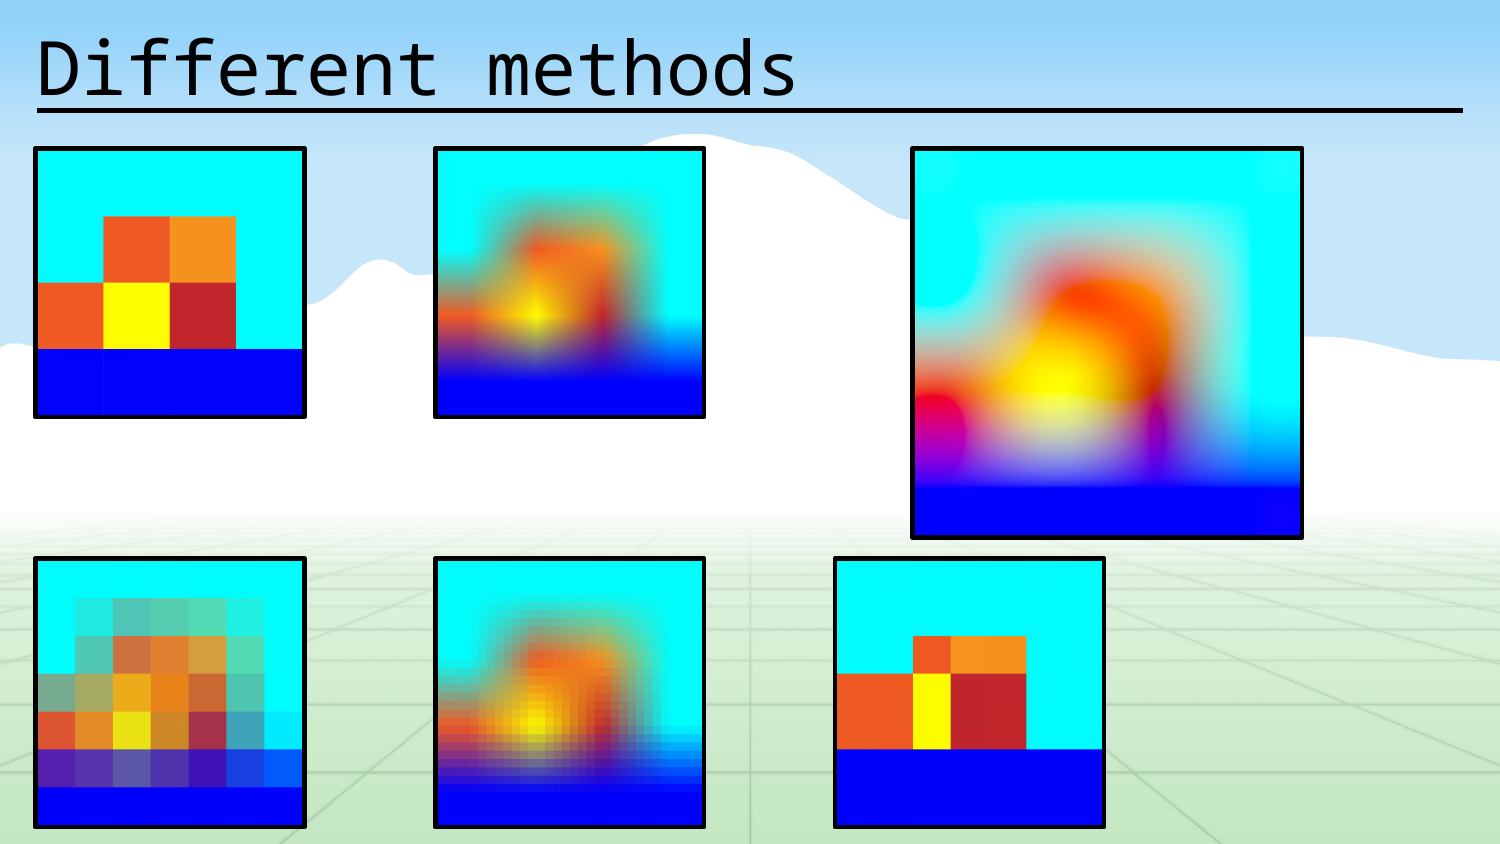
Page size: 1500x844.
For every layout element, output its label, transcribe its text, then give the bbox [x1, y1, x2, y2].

picture [0, 0, 1500, 844]
title Different methods [20, 31, 1479, 126]
